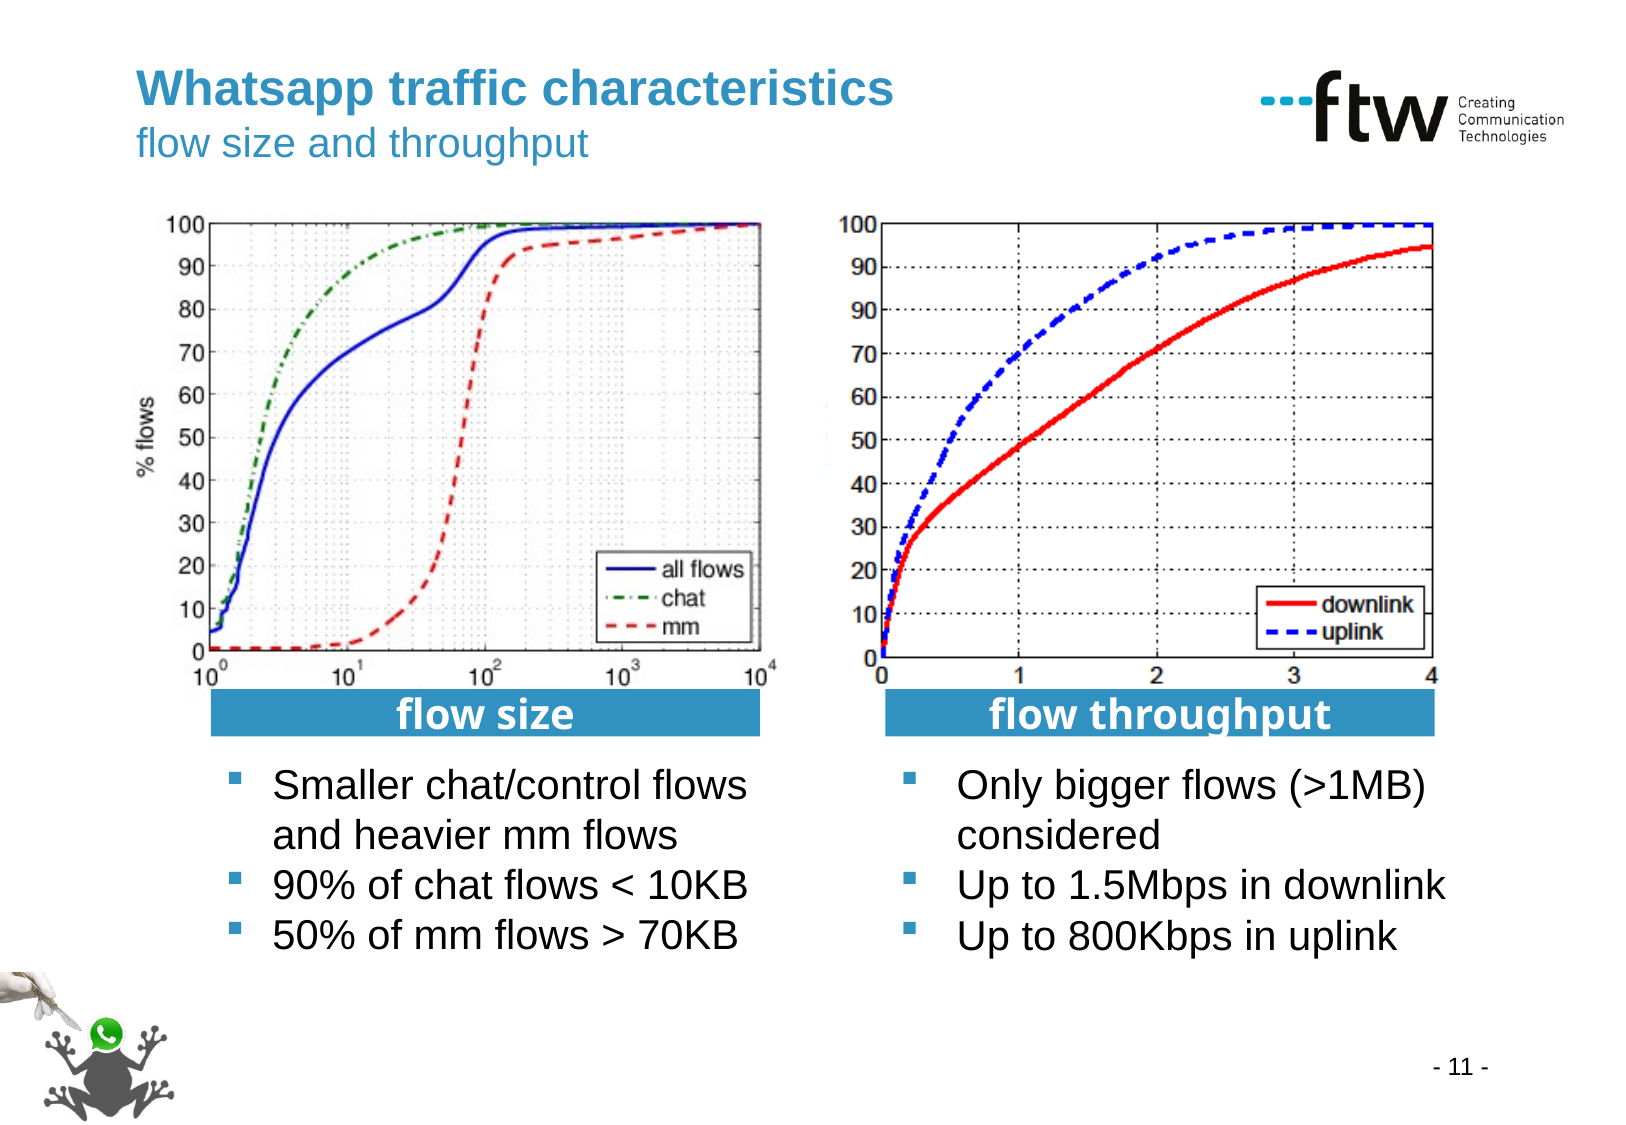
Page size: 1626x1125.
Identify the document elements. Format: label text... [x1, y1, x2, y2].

text_box Smaller chat/control flows and heavier mm flows 90% of chat flows < 10KB 50% of mm flows > 70KB [210, 750, 793, 966]
text_box Only bigger flows (>1MB) considered Up to 1.5Mbps in downlink Up to 800Kbps in uplink [885, 750, 1463, 1016]
picture [1252, 66, 1569, 147]
text_box flow throughput [883, 725, 1437, 738]
picture [0, 972, 177, 1123]
slide_number - 11 - [1284, 1042, 1625, 1106]
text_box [827, 184, 1498, 717]
text_box flow size [209, 725, 762, 738]
title Whatsapp traffic characteristics flow size and throughput [120, 44, 1188, 177]
picture [117, 184, 826, 717]
